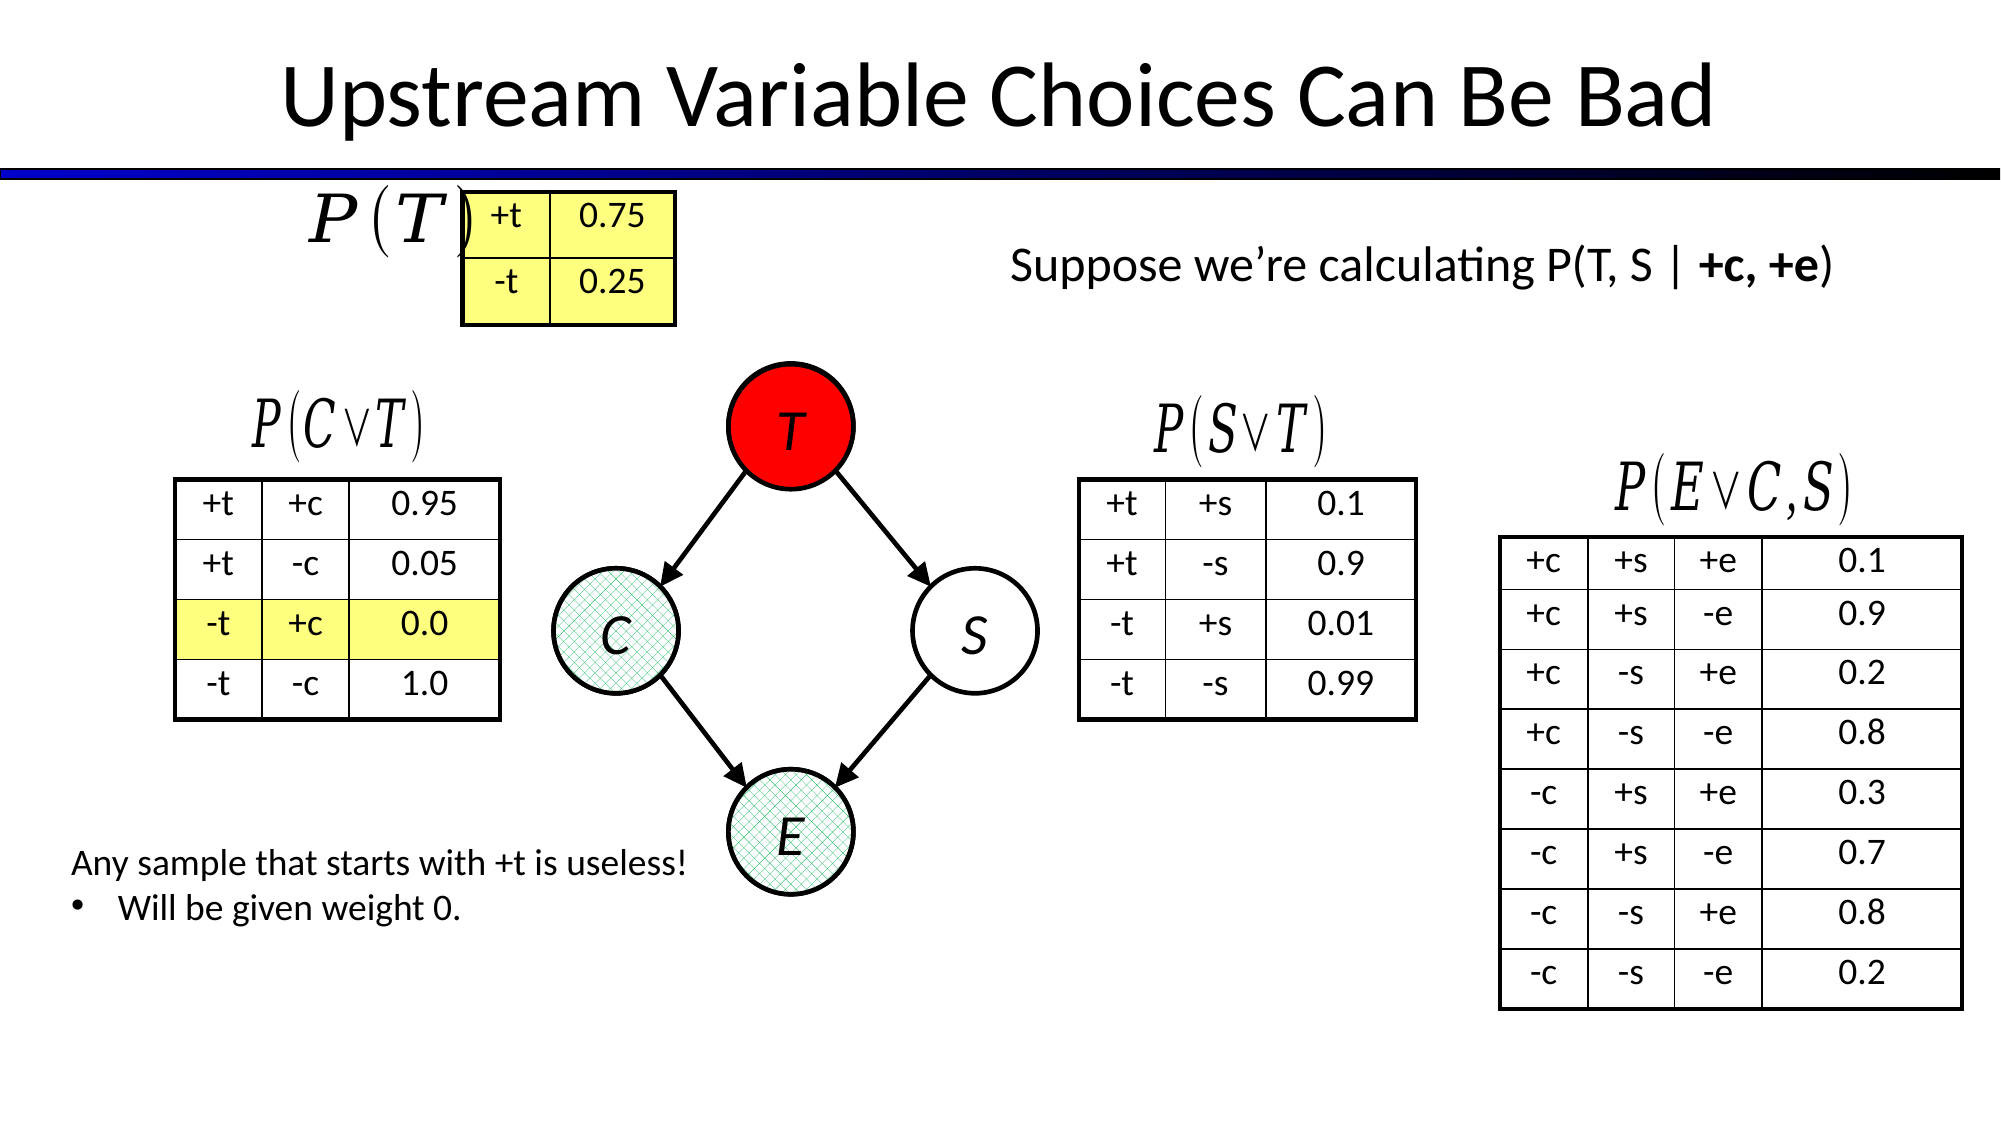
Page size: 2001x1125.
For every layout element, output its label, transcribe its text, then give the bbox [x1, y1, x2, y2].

table_cell 0.9 [1763, 590, 1960, 649]
text_box Suppose we’re calculating P(T, S | +c, +e) [995, 223, 1875, 299]
table_cell -c [263, 540, 348, 599]
table_cell 0.9 [1267, 540, 1414, 599]
table_cell 0.8 [1763, 710, 1960, 768]
text_box C [553, 568, 679, 694]
table_cell -e [1675, 710, 1761, 768]
table_header 0.95 [350, 482, 498, 539]
table_cell -s [1589, 950, 1674, 1007]
table_cell +e [1675, 890, 1761, 948]
table_cell 1.0 [350, 660, 498, 717]
title Upstream Variable Choices Can Be Bad [0, 0, 2000, 184]
table_cell -e [1675, 590, 1761, 649]
table_cell -t [465, 259, 549, 323]
table_header 0.1 [1763, 539, 1960, 589]
table_cell -t [1081, 660, 1165, 717]
table_header +t [465, 194, 549, 257]
text_box S [912, 568, 1038, 694]
table_cell -t [177, 600, 261, 659]
table_cell -s [1166, 660, 1265, 717]
table_cell -t [1081, 600, 1165, 659]
table_header +c [1502, 539, 1587, 589]
table_cell +c [1502, 650, 1587, 708]
text_box E [728, 769, 854, 895]
table_cell +c [1502, 710, 1587, 768]
table_cell -c [1502, 950, 1587, 1007]
table_cell 0.3 [1763, 770, 1960, 828]
table_cell -s [1166, 540, 1265, 599]
table_cell +c [1502, 590, 1587, 649]
table_cell -e [1675, 830, 1761, 888]
text_box Any sample that starts with +t is useless! Will be given weight 0. [56, 830, 725, 935]
table_cell -s [1589, 710, 1674, 768]
table_cell +t [177, 540, 261, 599]
table_cell 0.2 [1763, 650, 1960, 708]
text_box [834, 469, 932, 587]
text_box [659, 674, 747, 788]
table_header +e [1675, 539, 1761, 589]
table_cell -c [1502, 890, 1587, 948]
table_cell 0.05 [350, 540, 498, 599]
table_cell +e [1675, 770, 1761, 828]
table_cell -t [177, 660, 261, 717]
table_cell -c [1502, 770, 1587, 828]
table_cell -e [1675, 950, 1761, 1007]
table_cell 0.7 [1763, 830, 1960, 888]
table_cell +s [1589, 830, 1674, 888]
table_header +t [1081, 482, 1165, 539]
table_header +s [1166, 482, 1265, 539]
table_cell -c [1502, 830, 1587, 888]
table_cell -s [1589, 890, 1674, 948]
table_cell +s [1166, 600, 1265, 659]
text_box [659, 469, 747, 587]
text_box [834, 674, 932, 788]
text_box T [728, 364, 854, 490]
table_cell -s [1589, 650, 1674, 708]
table_cell 0.01 [1267, 600, 1414, 659]
table_cell 0.2 [1763, 950, 1960, 1007]
table_cell 0.0 [350, 600, 498, 659]
table_cell 0.8 [1763, 890, 1960, 948]
table_cell +s [1589, 770, 1674, 828]
table_cell +c [263, 600, 348, 659]
table_cell +s [1589, 590, 1674, 649]
table_cell -c [263, 660, 348, 717]
table_cell +e [1675, 650, 1761, 708]
table_header 0.75 [551, 194, 673, 257]
table_header +s [1589, 539, 1674, 589]
table_cell 0.25 [551, 259, 673, 323]
table_cell 0.99 [1267, 660, 1414, 717]
table_cell +t [1081, 540, 1165, 599]
table_header 0.1 [1267, 482, 1414, 539]
table_header +t [177, 482, 261, 539]
table_header +c [263, 482, 348, 539]
